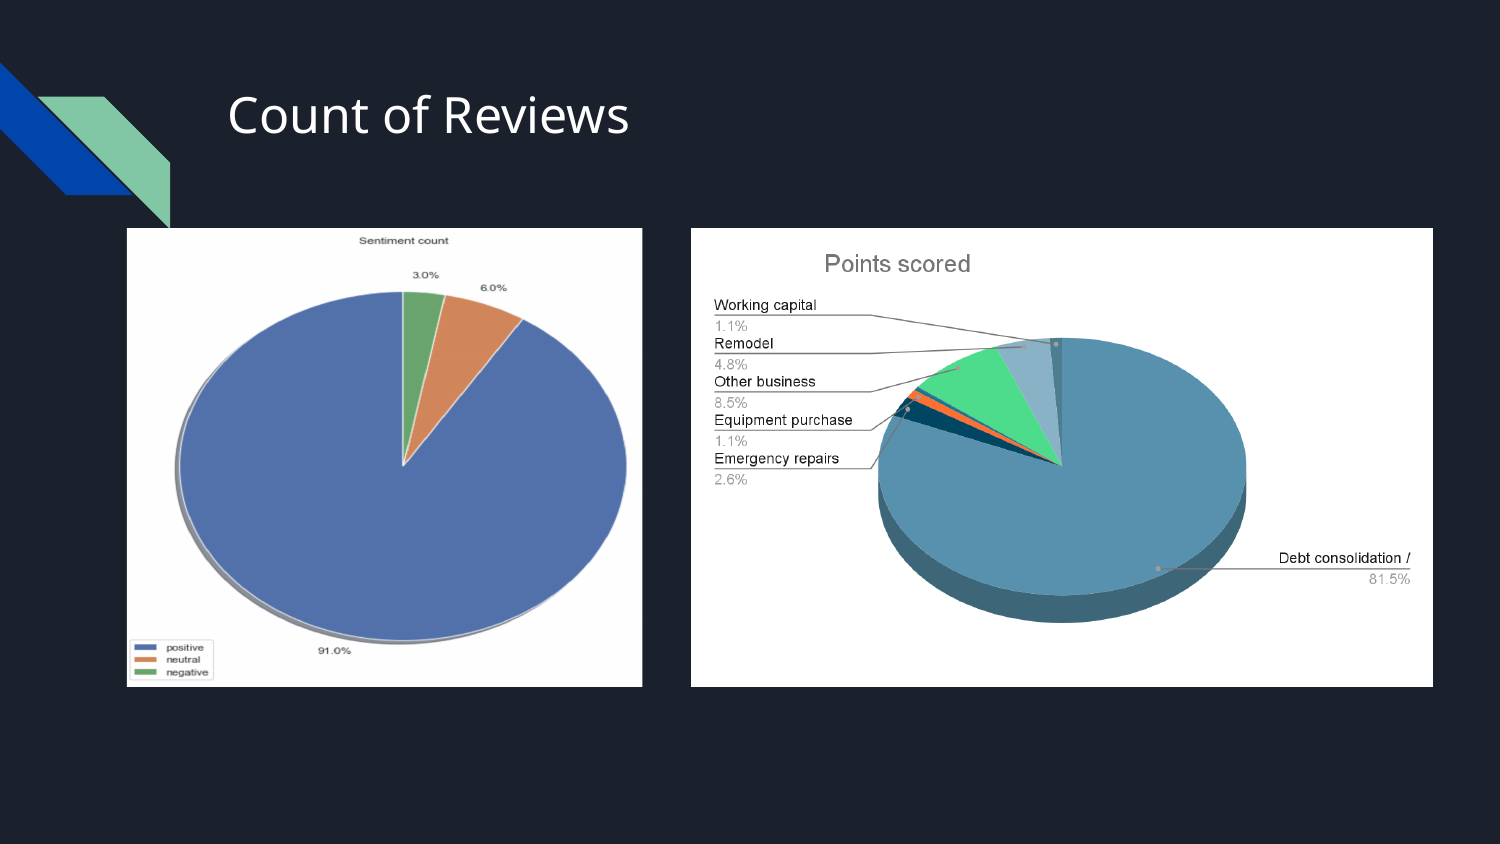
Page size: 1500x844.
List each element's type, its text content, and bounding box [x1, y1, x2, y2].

picture [690, 227, 1434, 688]
picture [126, 227, 643, 688]
title Count of Reviews [212, 64, 1368, 215]
